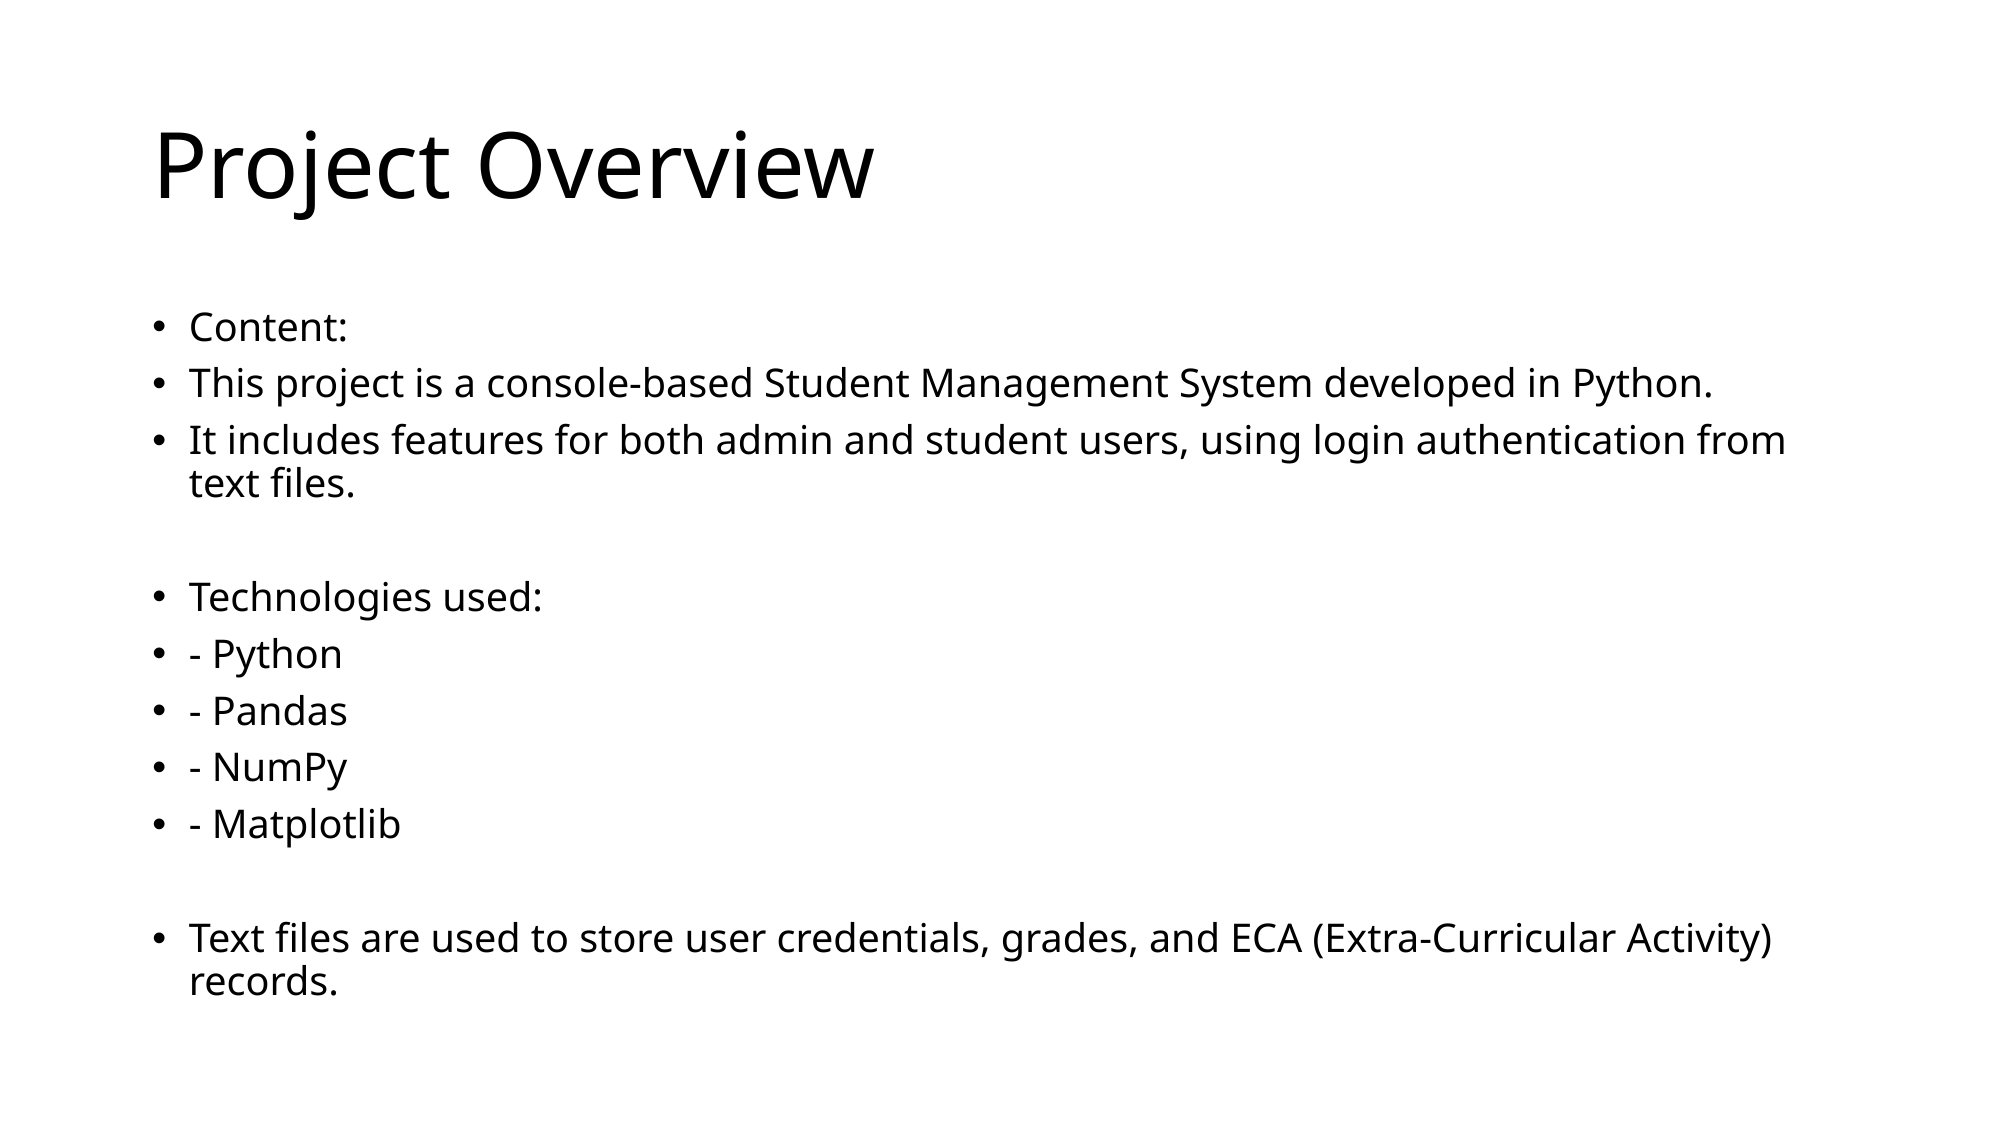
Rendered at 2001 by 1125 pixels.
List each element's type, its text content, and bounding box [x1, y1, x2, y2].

list Content: This project is a console-based Student Management System developed in Python. It includes features for both admin and student users, using login authentication from text files. Technologies used: - Python - Pandas - NumPy - Matplotlib Text files are used to store user credentials, grades, and ECA (Extra-Curricular Activity) records. [137, 299, 1863, 1014]
title Project Overview [137, 59, 1863, 278]
